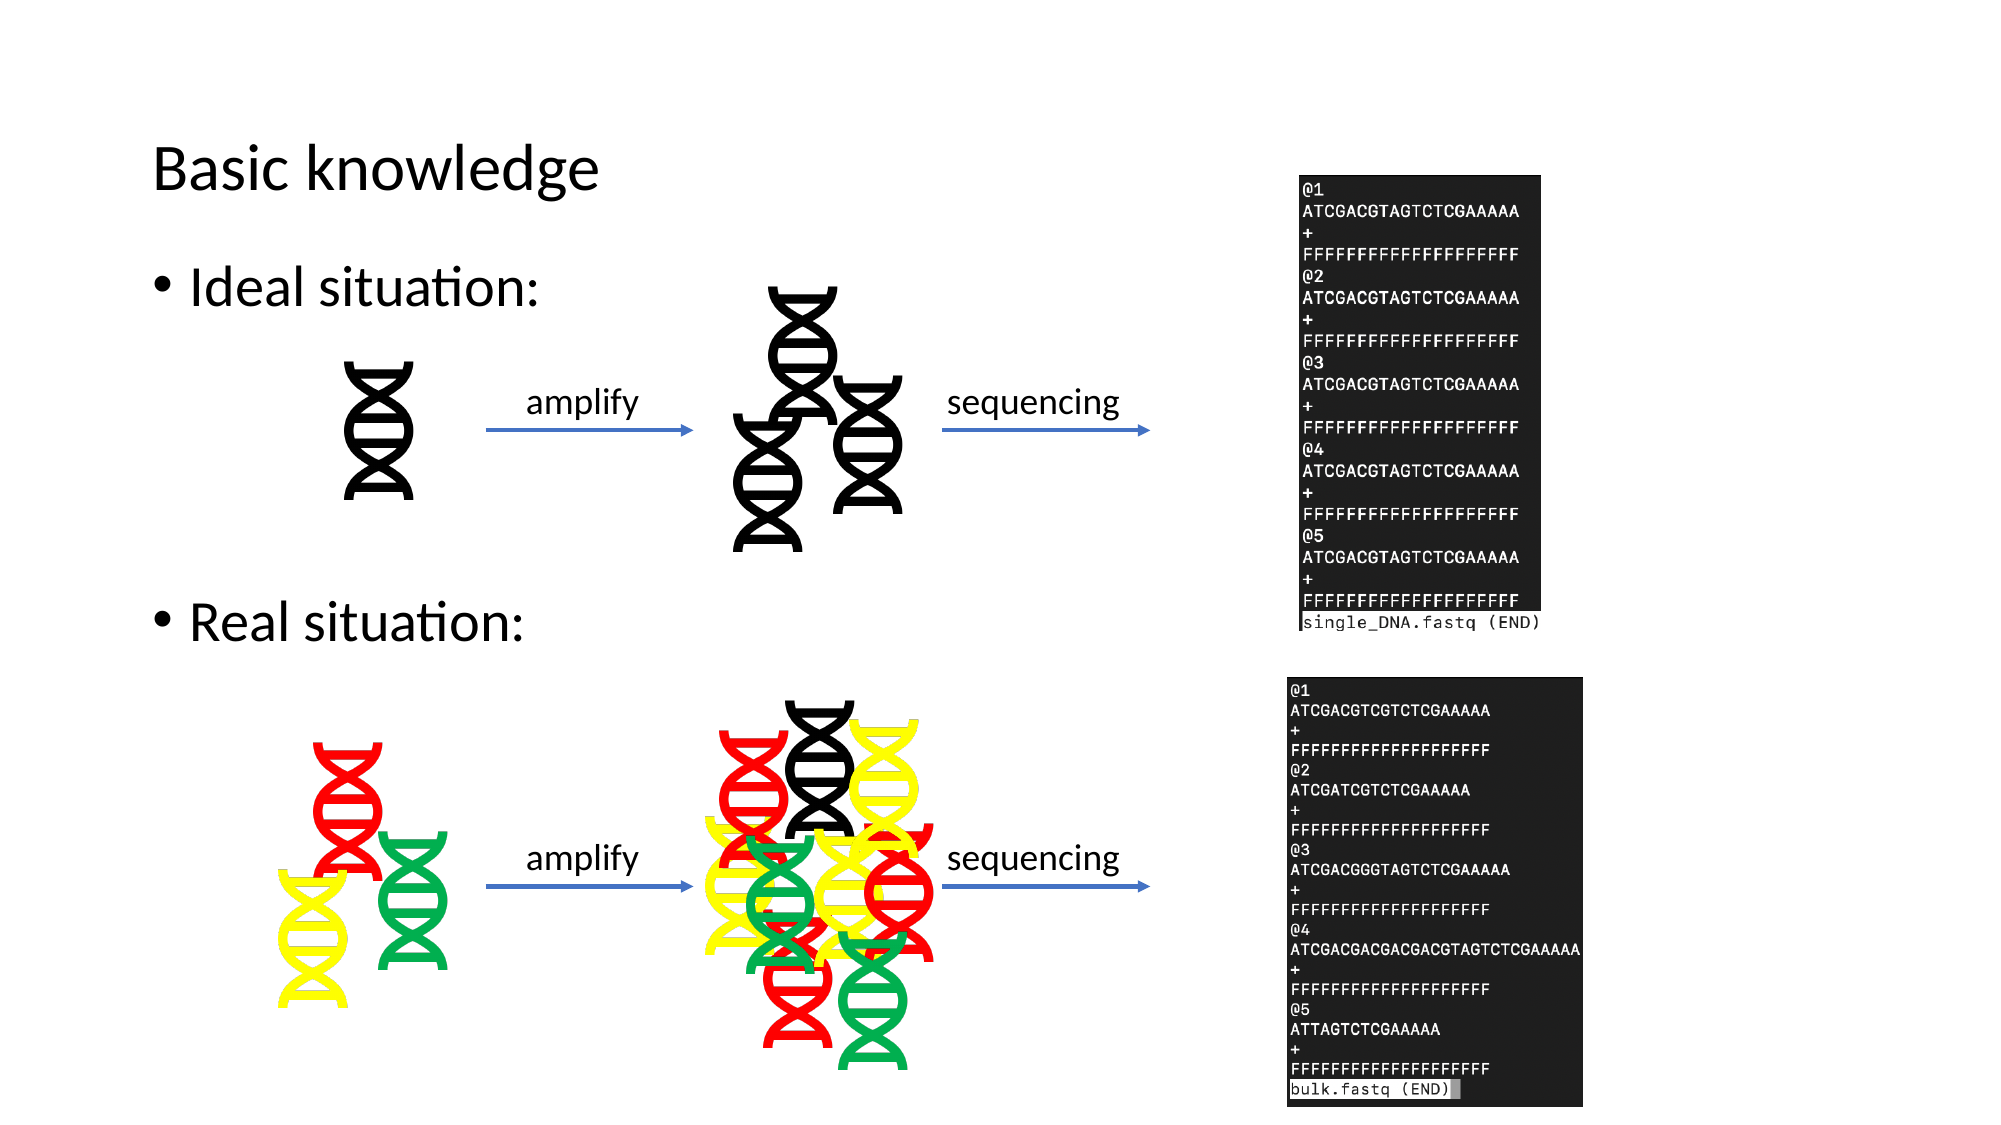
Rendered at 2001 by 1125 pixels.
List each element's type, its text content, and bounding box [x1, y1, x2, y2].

picture [692, 280, 943, 558]
text_box sequencing [943, 369, 1168, 430]
picture [237, 736, 488, 1014]
picture [1287, 677, 1583, 1107]
text_box amplify [511, 825, 664, 886]
text_box amplify [511, 369, 669, 430]
picture [1299, 175, 1541, 631]
list Ideal situation: Real situation: [137, 248, 1863, 1014]
title Basic knowledge [137, 59, 1863, 248]
picture [664, 694, 974, 1076]
picture [303, 355, 454, 506]
text_box sequencing [974, 825, 1168, 886]
